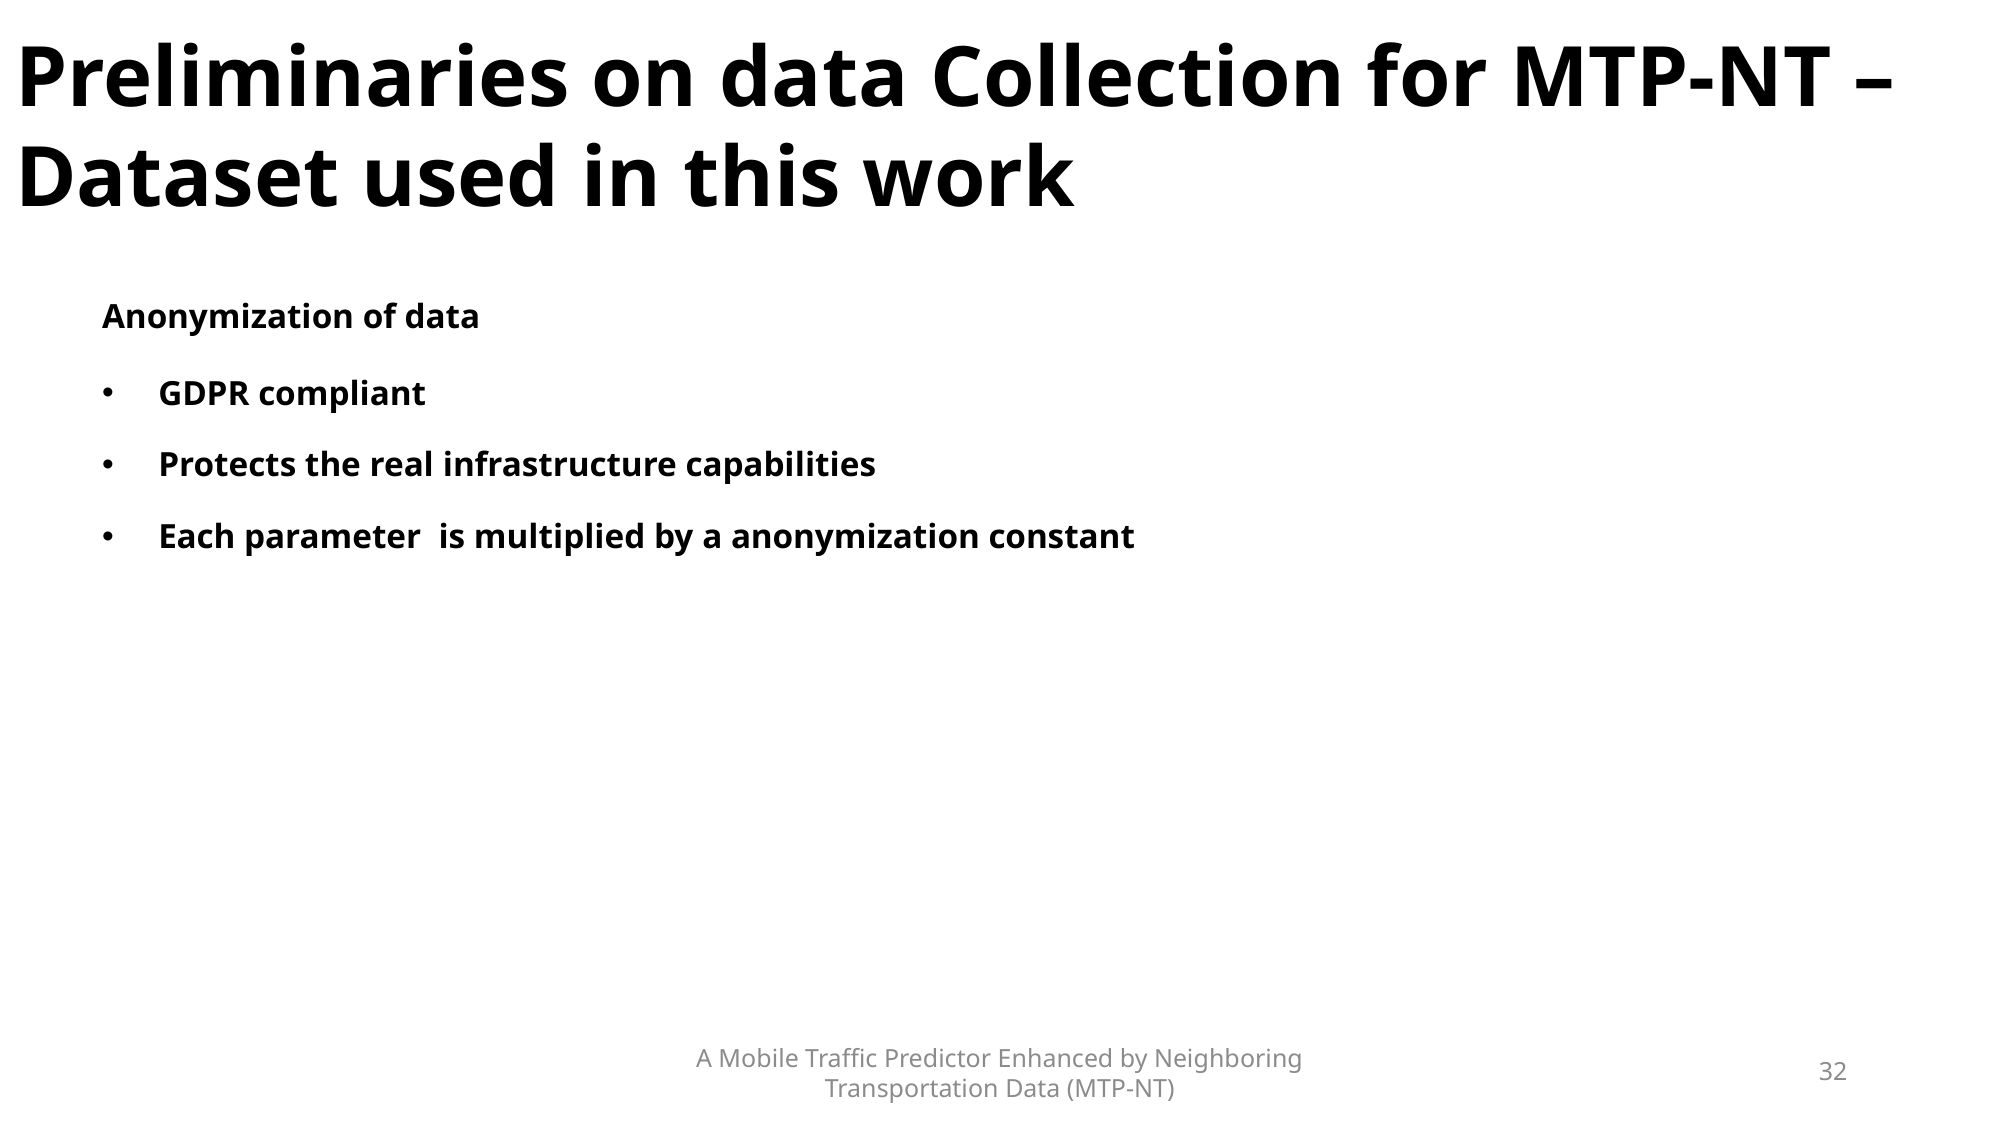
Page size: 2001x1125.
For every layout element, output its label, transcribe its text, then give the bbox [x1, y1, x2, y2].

title Anonymization of data [87, 292, 1840, 383]
slide_number 32 [1412, 1042, 1863, 1103]
footer A Mobile Traffic Predictor Enhanced by Neighboring Transportation Data (MTP-NT) [662, 1042, 1338, 1103]
text_box Preliminaries on data Collection for MTP-NT – Dataset used in this work [0, 17, 1978, 230]
